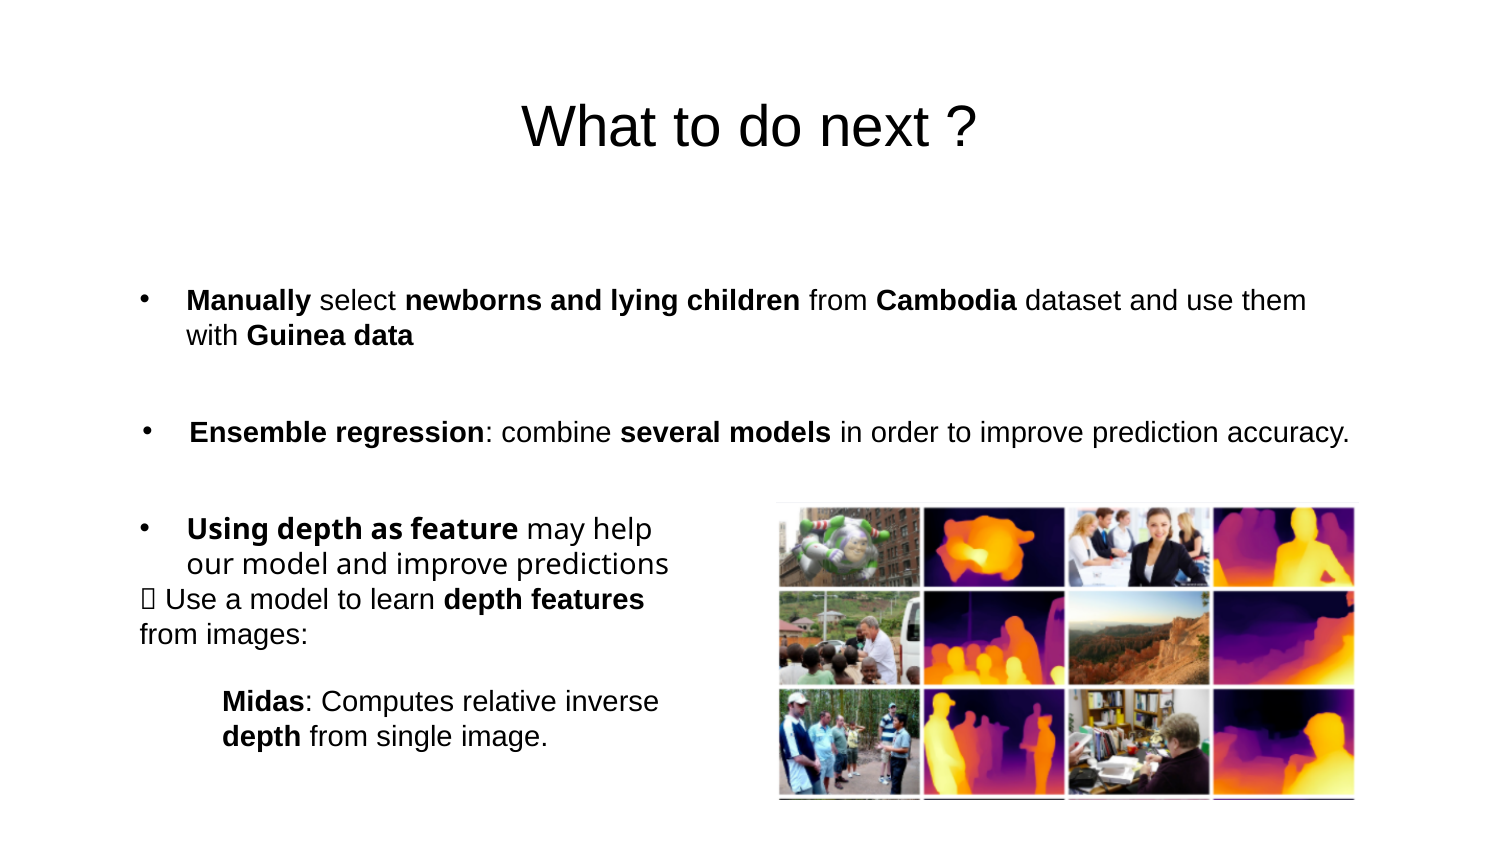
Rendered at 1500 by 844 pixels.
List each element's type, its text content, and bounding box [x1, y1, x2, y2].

text_box Midas: Computes relative inverse depth from single image. [207, 675, 724, 760]
text_box Manually select newborns and lying children from Cambodia dataset and use them with Guinea data [124, 273, 1330, 359]
title What to do next ? [51, 72, 1449, 167]
text_box Using depth as feature may help our model and improve predictions  Use a model to learn depth features from images: [124, 502, 712, 658]
text_box Ensemble regression: combine several models in order to improve prediction accuracy. [127, 405, 1367, 456]
picture [776, 502, 1359, 800]
